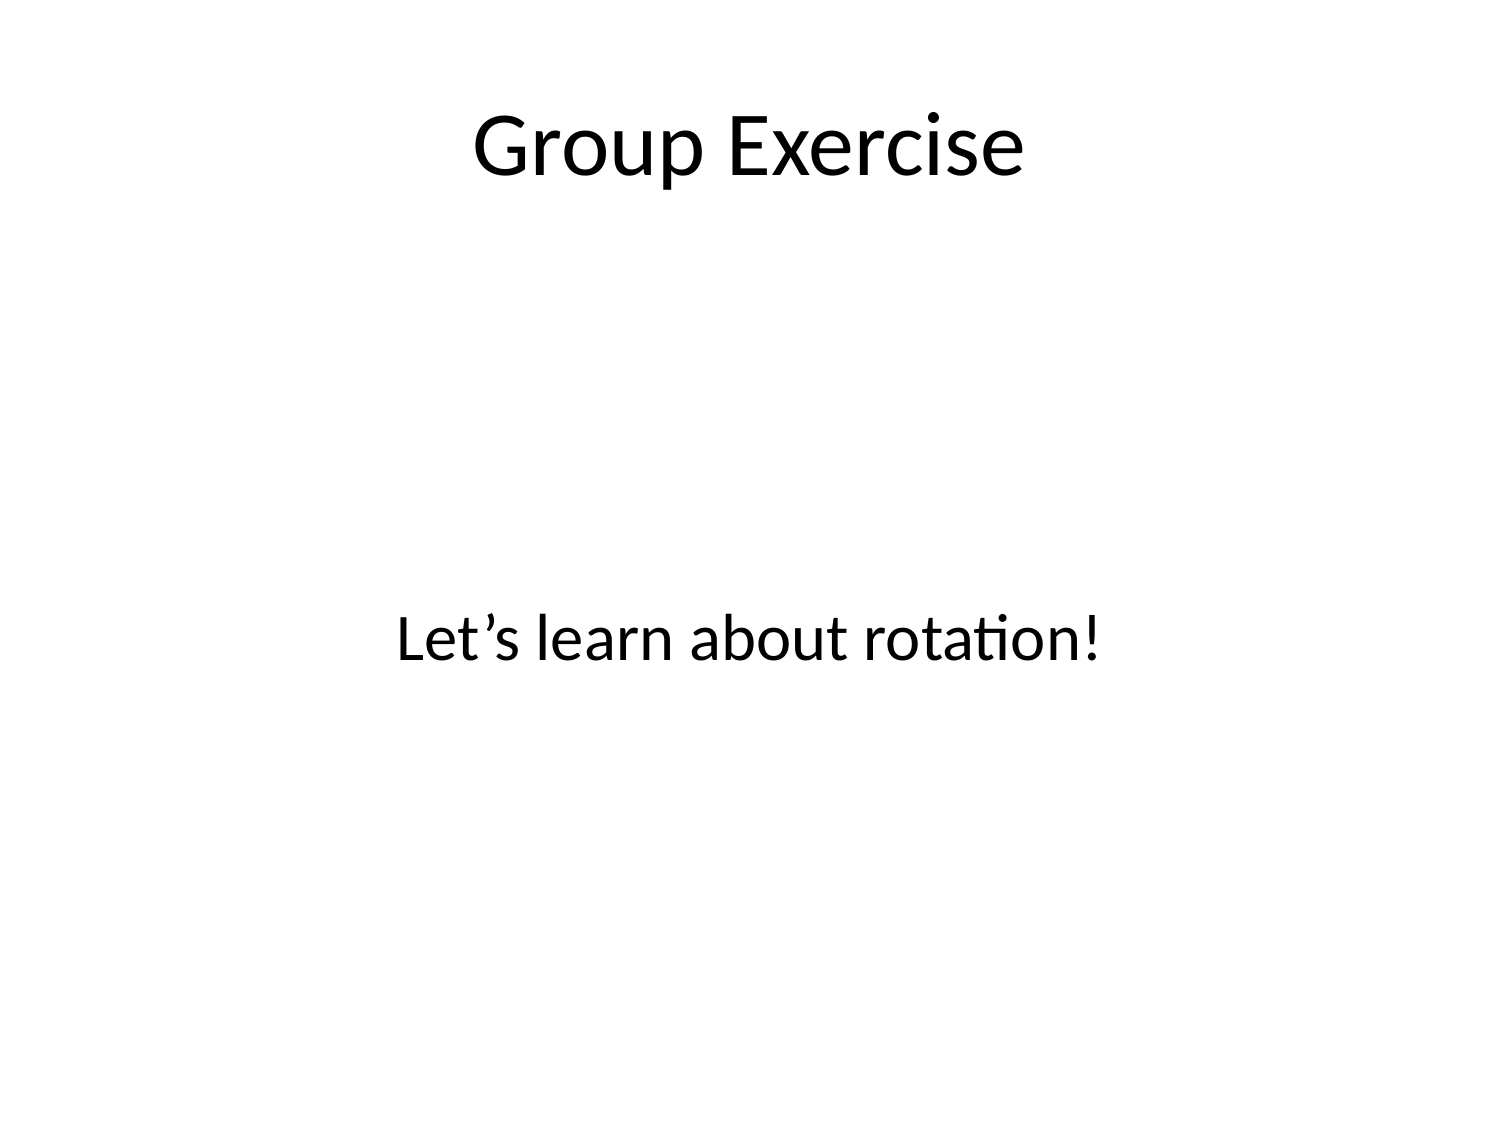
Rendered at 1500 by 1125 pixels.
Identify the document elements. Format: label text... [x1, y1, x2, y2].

title Group Exercise [75, 45, 1425, 233]
list Let’s learn about rotation! [75, 262, 1425, 1005]
